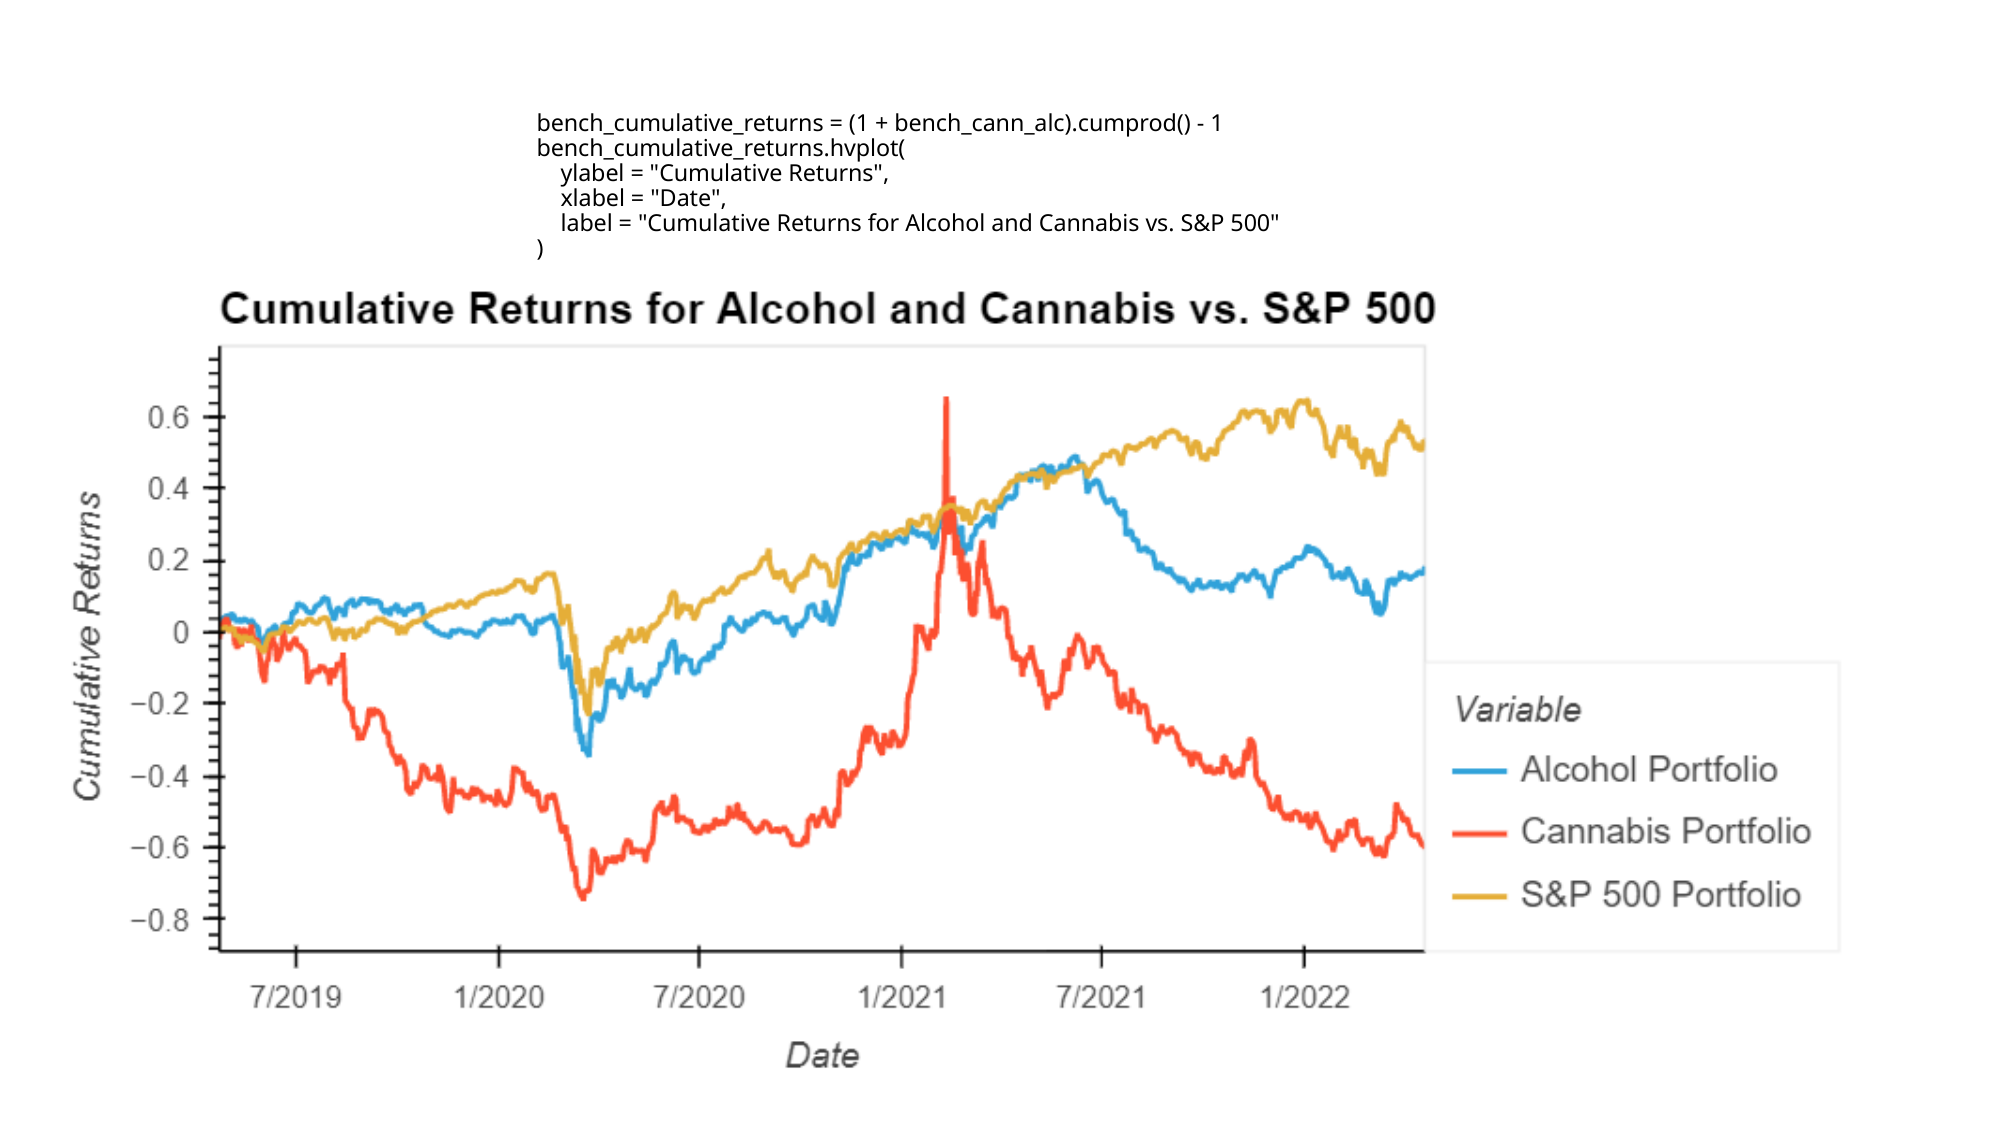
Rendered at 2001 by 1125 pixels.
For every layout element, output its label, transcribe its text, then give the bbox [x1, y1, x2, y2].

title bench_cumulative_returns = (1 + bench_cann_alc).cumprod() - 1 bench_cumulative_returns.hvplot( ylabel = "Cumulative Returns", xlabel = "Date", label = "Cumulative Returns for Alcohol and Cannabis vs. S&P 500" ) [528, 86, 1451, 265]
picture [56, 265, 1973, 1083]
